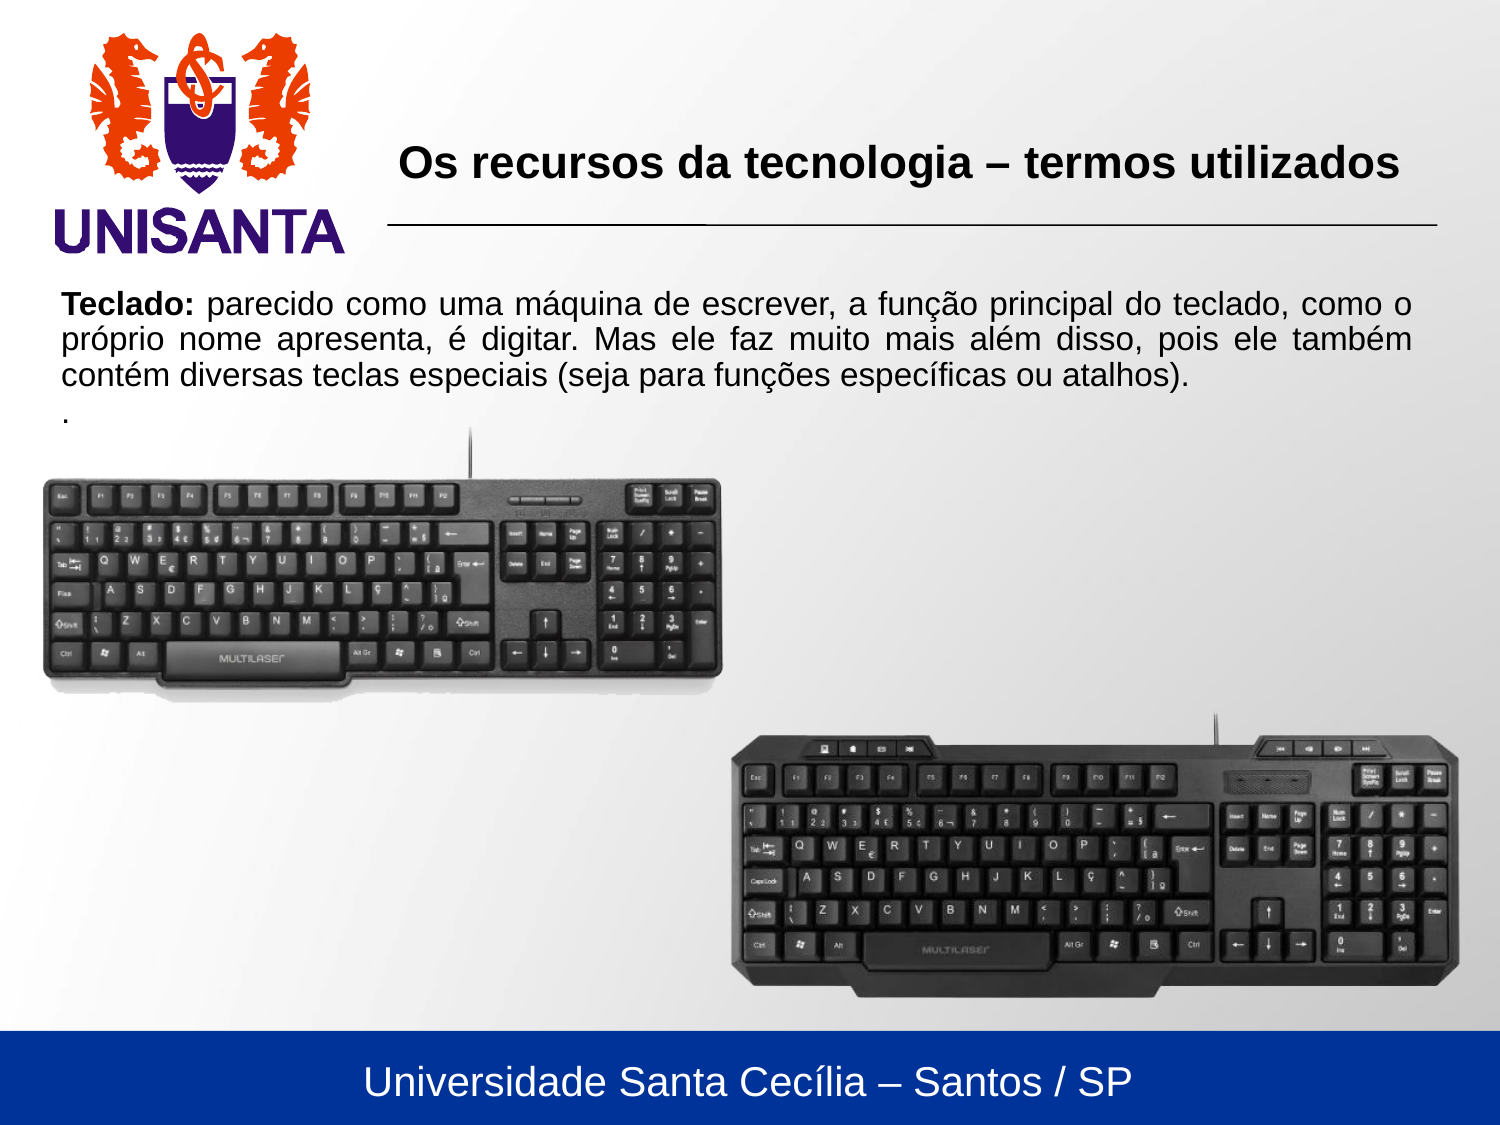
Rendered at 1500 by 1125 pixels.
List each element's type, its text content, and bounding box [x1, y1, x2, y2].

text_box Teclado: parecido como uma máquina de escrever, a função principal do teclado, como o próprio nome apresenta, é digitar. Mas ele faz muito mais além disso, pois ele também contém diversas teclas especiais (seja para funções específicas ou atalhos). . [46, 278, 1430, 513]
picture [0, 0, 1500, 1125]
text_box Os recursos da tecnologia – termos utilizados [383, 149, 1430, 192]
